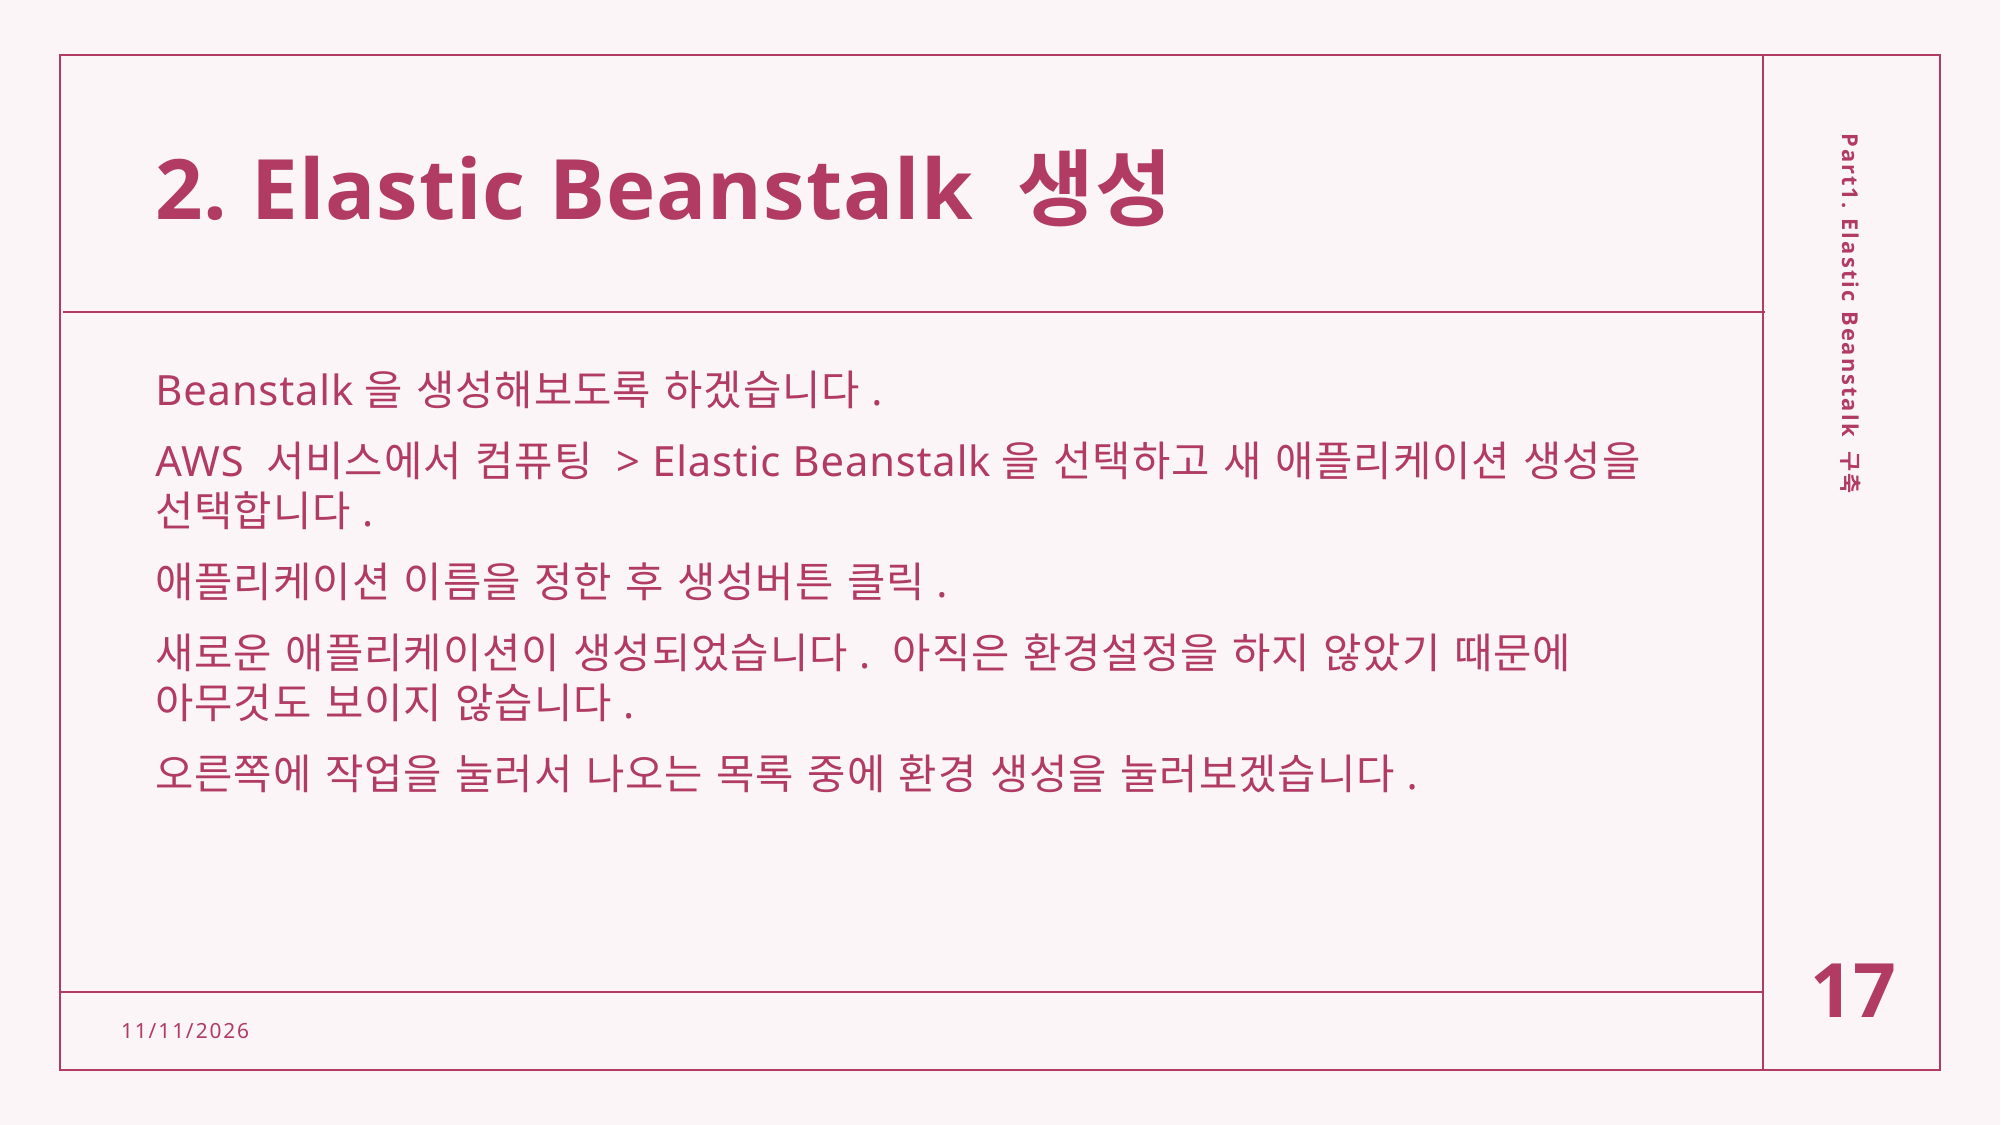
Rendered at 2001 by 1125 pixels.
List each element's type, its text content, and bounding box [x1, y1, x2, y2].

list Beanstalk을 생성해보도록 하겠습니다. AWS 서비스에서 컴퓨팅 > Elastic Beanstalk을 선택하고 새 애플리케이션 생성을 선택합니다. 애플리케이션 이름을 정한 후 생성버튼 클릭. 새로운 애플리케이션이 생성되었습니다. 아직은 환경설정을 하지 않았기 때문에 아무것도 보이지 않습니다. 오른쪽에 작업을 눌러서 나오는 목록 중에 환경 생성을 눌러보겠습니다. [137, 345, 1701, 944]
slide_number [103, 1007, 621, 1055]
slide_number 17 [1775, 930, 1932, 1055]
title 2. Elastic Beanstalk 생성 [137, 89, 1701, 294]
footer Part1. Elastic Beanstalk 구축 [1822, 115, 1883, 791]
